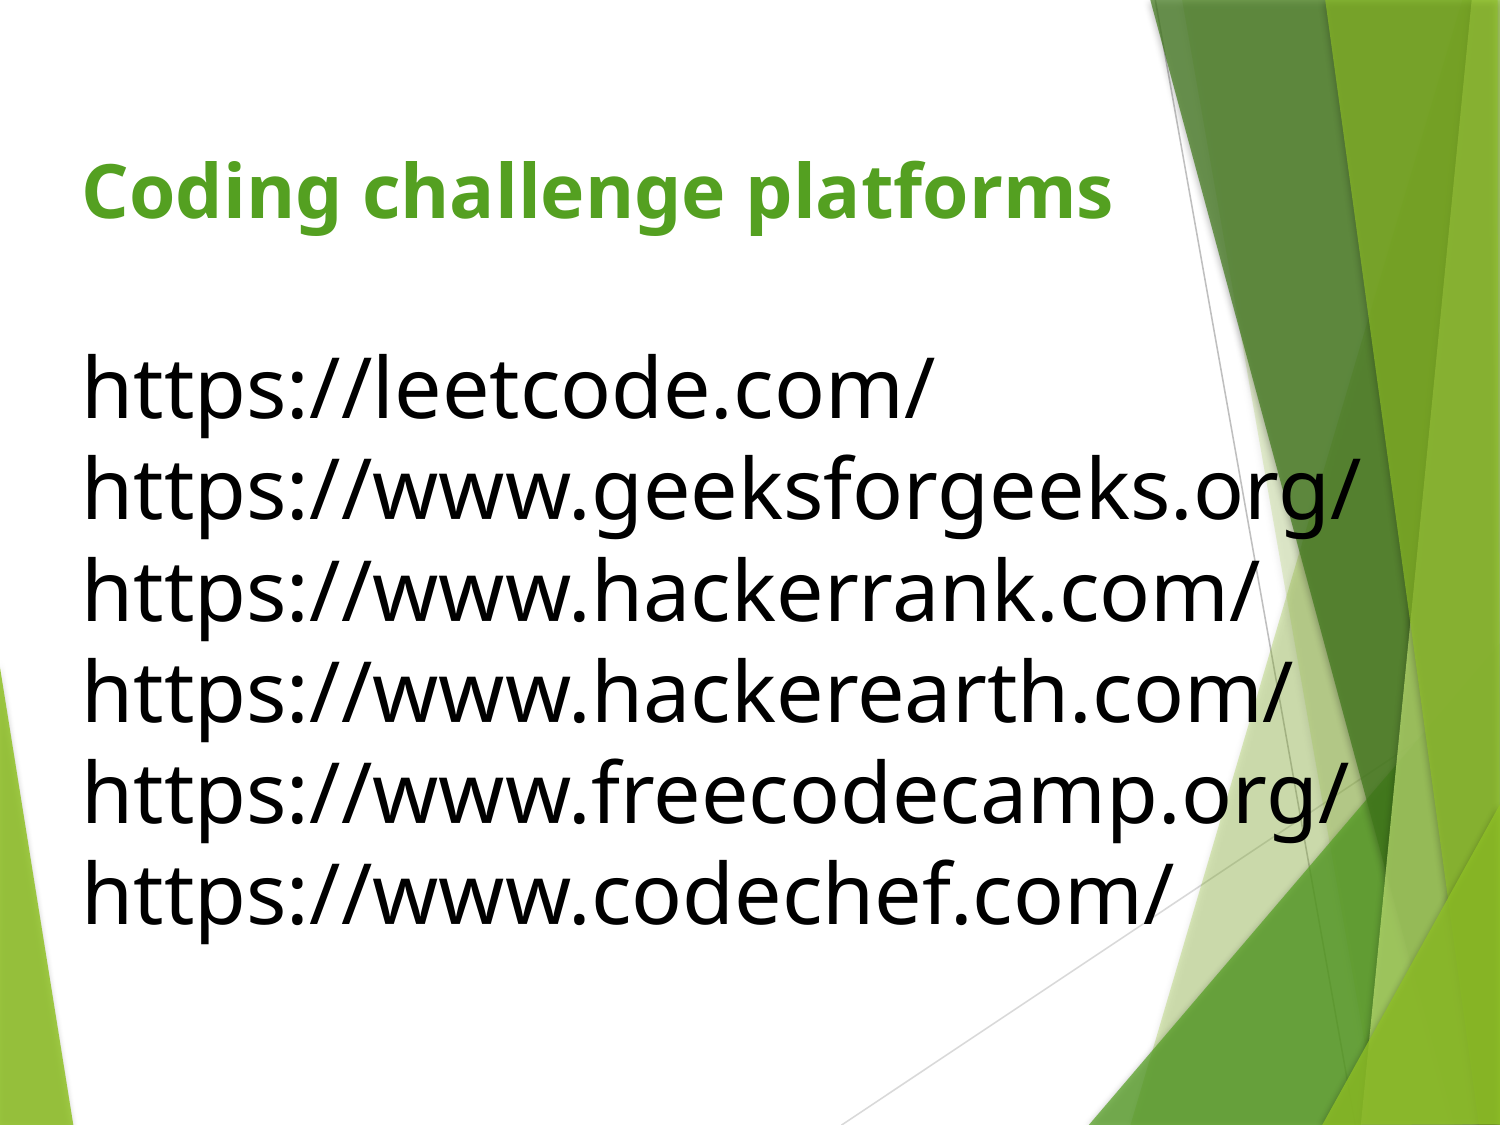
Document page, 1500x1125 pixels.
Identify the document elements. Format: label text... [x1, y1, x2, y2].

text_box Coding challenge platforms https://leetcode.com/ https://www.geeksforgeeks.org/ https://www.hackerrank.com/ https://www.hackerearth.com/ https://www.freecodecamp.org/ https://www.codechef.com/ [70, 137, 1375, 948]
